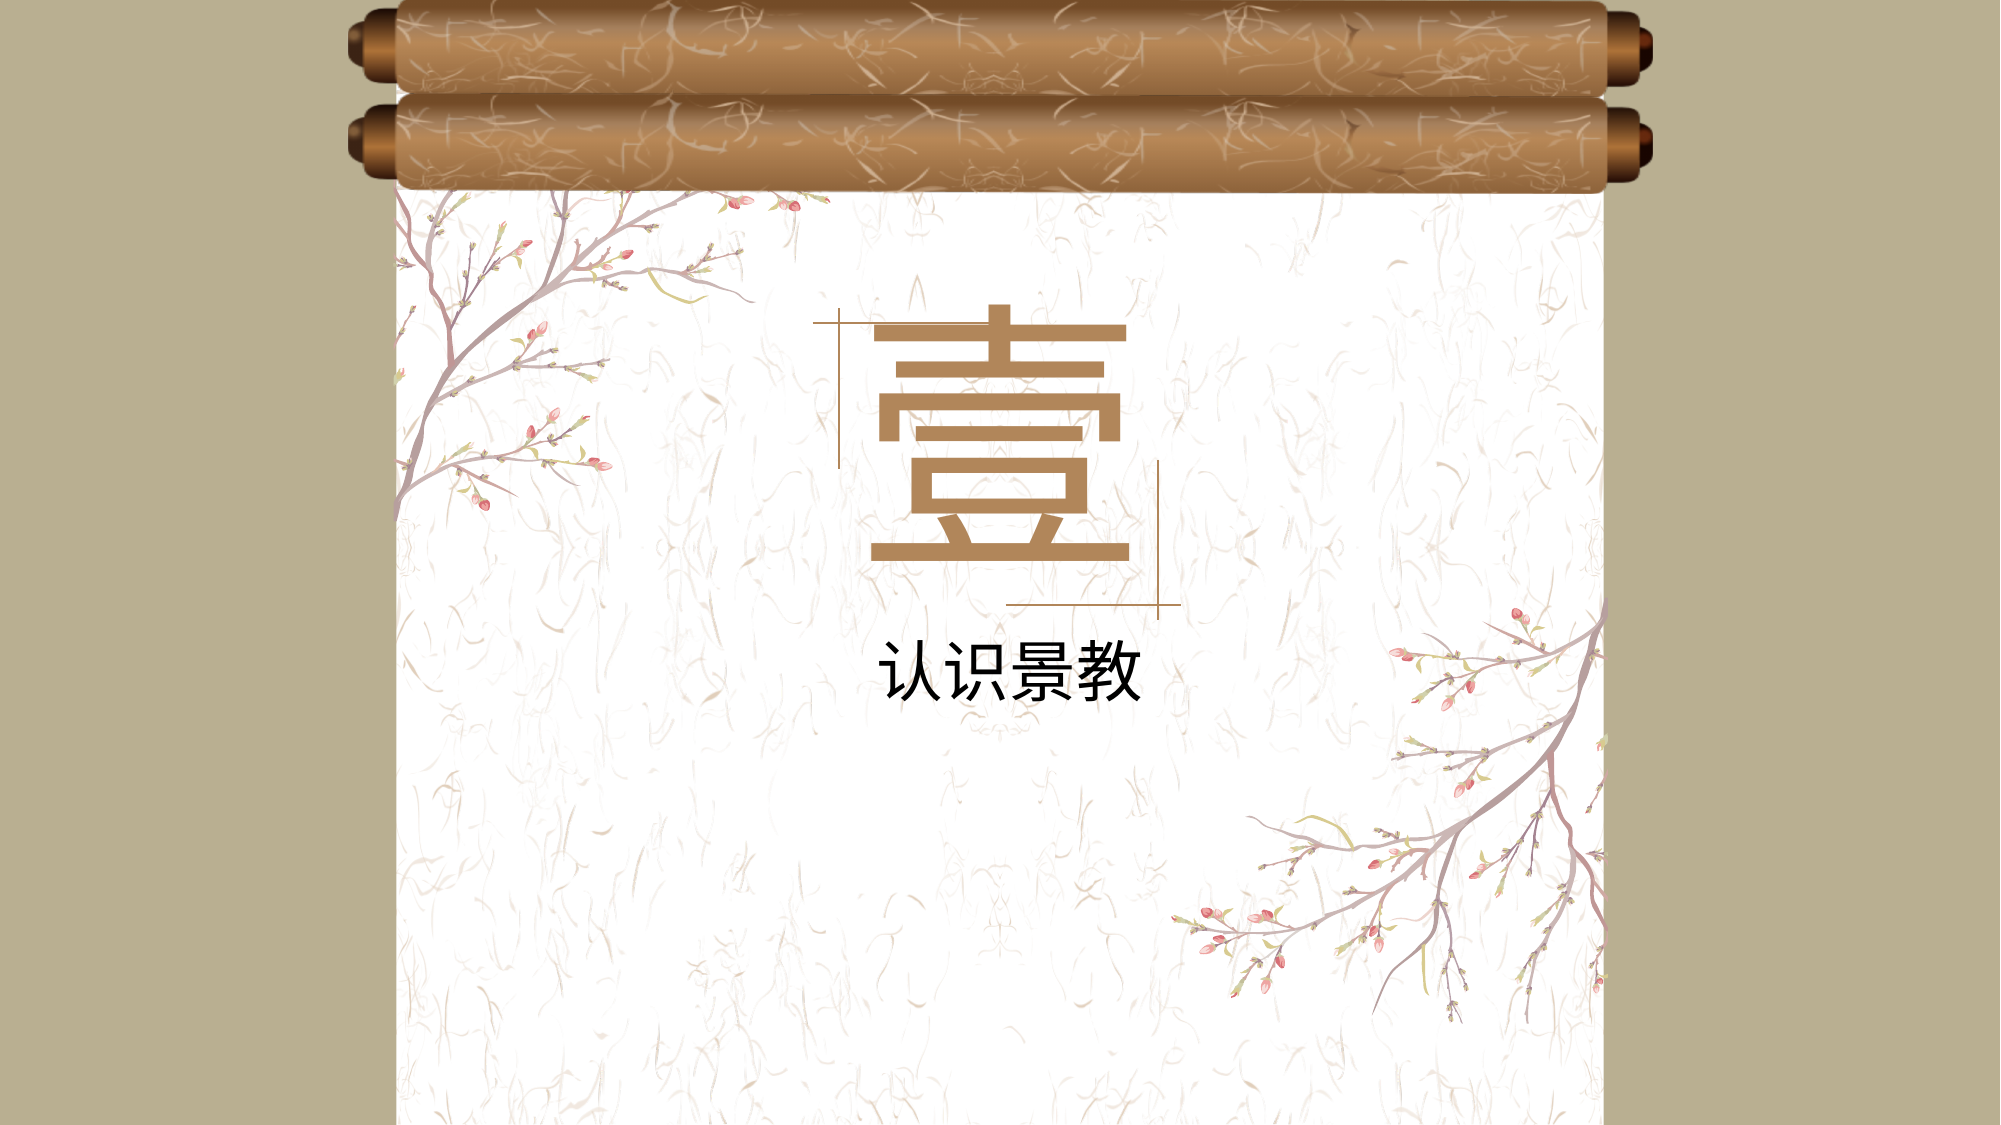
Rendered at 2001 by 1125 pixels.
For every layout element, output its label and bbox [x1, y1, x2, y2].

text_box [396, 0, 1604, 1125]
picture [349, 88, 396, 193]
picture [1604, 88, 1652, 193]
picture [1604, 0, 1652, 87]
picture [398, 89, 826, 527]
picture [946, 0, 1053, 794]
picture [1176, 592, 1603, 1030]
picture [349, 0, 396, 87]
